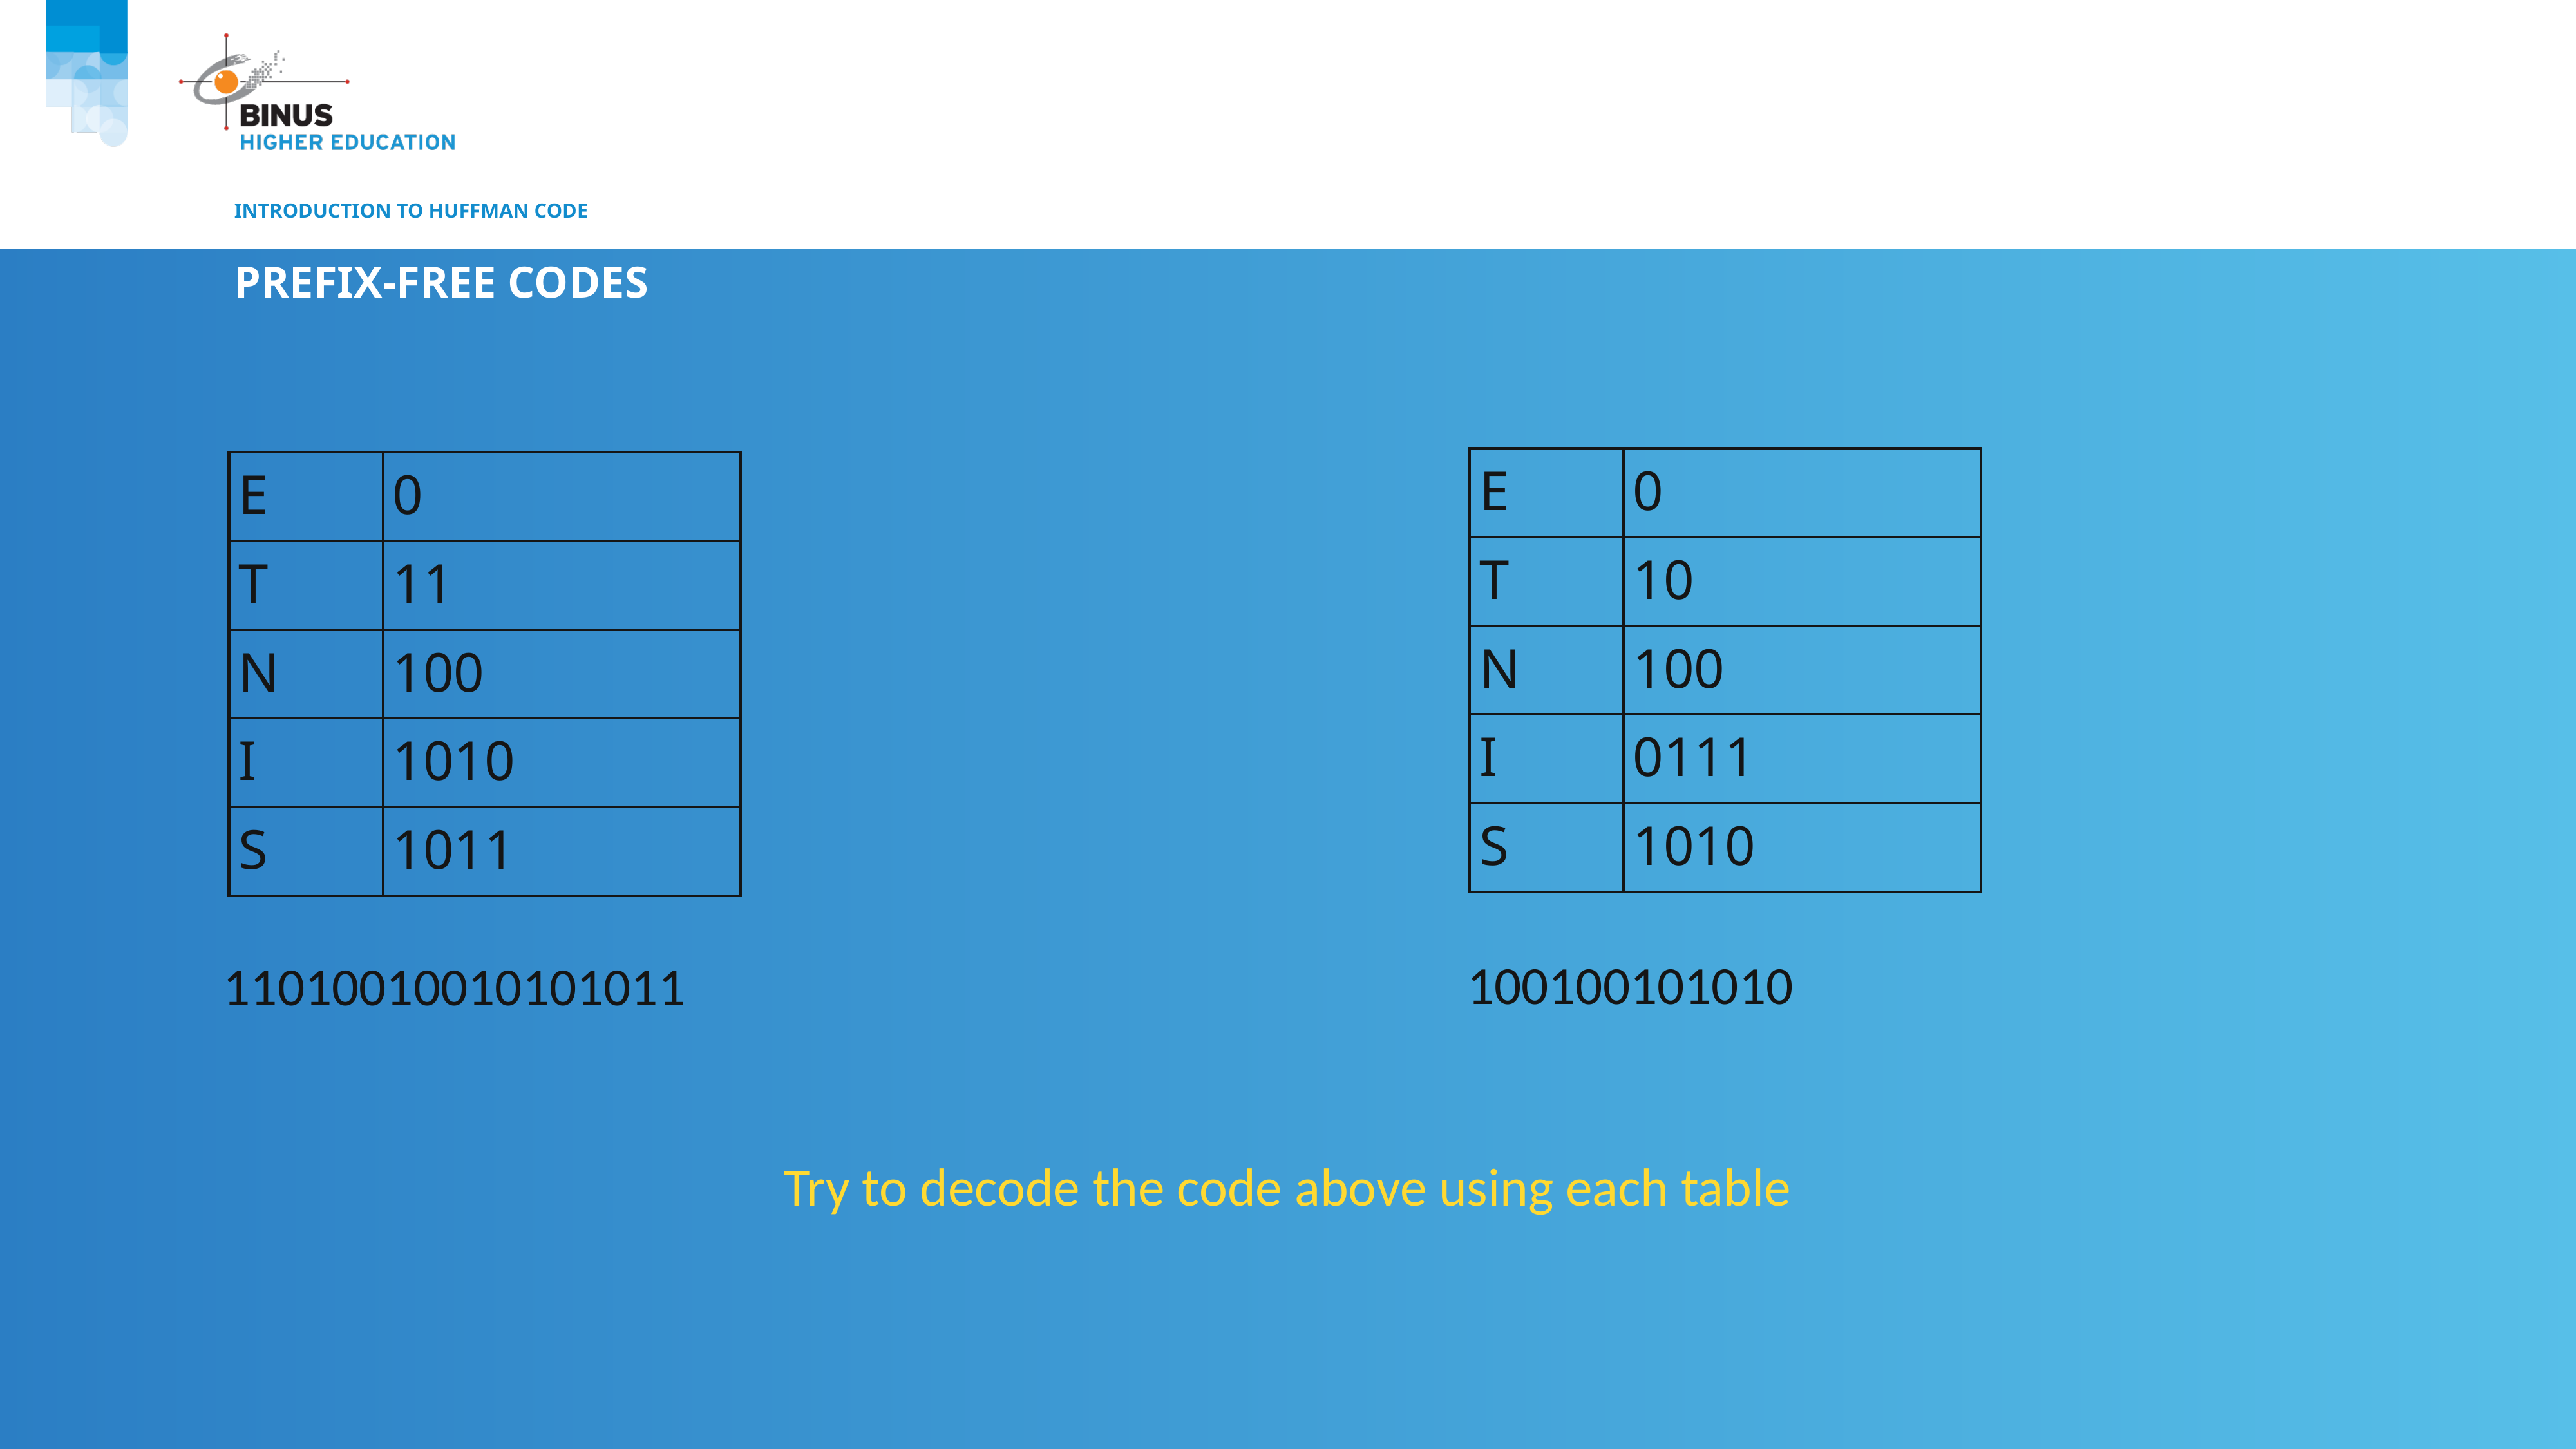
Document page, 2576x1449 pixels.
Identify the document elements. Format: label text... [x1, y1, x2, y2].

table_cell 10 [1625, 538, 1980, 625]
table_cell 100 [1625, 627, 1980, 713]
table_cell S [231, 808, 382, 895]
table_cell 1011 [384, 808, 739, 895]
table_cell I [231, 719, 382, 806]
table_header E [231, 453, 382, 540]
table_cell S [1471, 804, 1622, 891]
table_cell 11 [384, 542, 739, 629]
table_header 0 [384, 453, 739, 540]
table_cell 100 [384, 631, 739, 717]
table_cell N [231, 631, 382, 717]
table_cell 0111 [1625, 715, 1980, 802]
text_box Try to decode the code above using each table [454, 1148, 2122, 1222]
text_box 11010010010101011 [158, 947, 750, 1021]
text_box 100100101010 [1391, 945, 1870, 1020]
table_header 0 [1625, 450, 1980, 536]
table_cell T [231, 542, 382, 629]
table_cell 1010 [384, 719, 739, 806]
title Introduction to Huffman code [228, 197, 1784, 252]
table_cell N [1471, 627, 1622, 713]
table_cell I [1471, 715, 1622, 802]
table_cell 1010 [1625, 804, 1980, 891]
table_cell T [1471, 538, 1622, 625]
picture [46, 0, 455, 154]
list Prefix-free codes [228, 255, 1262, 341]
table_header E [1471, 450, 1622, 536]
